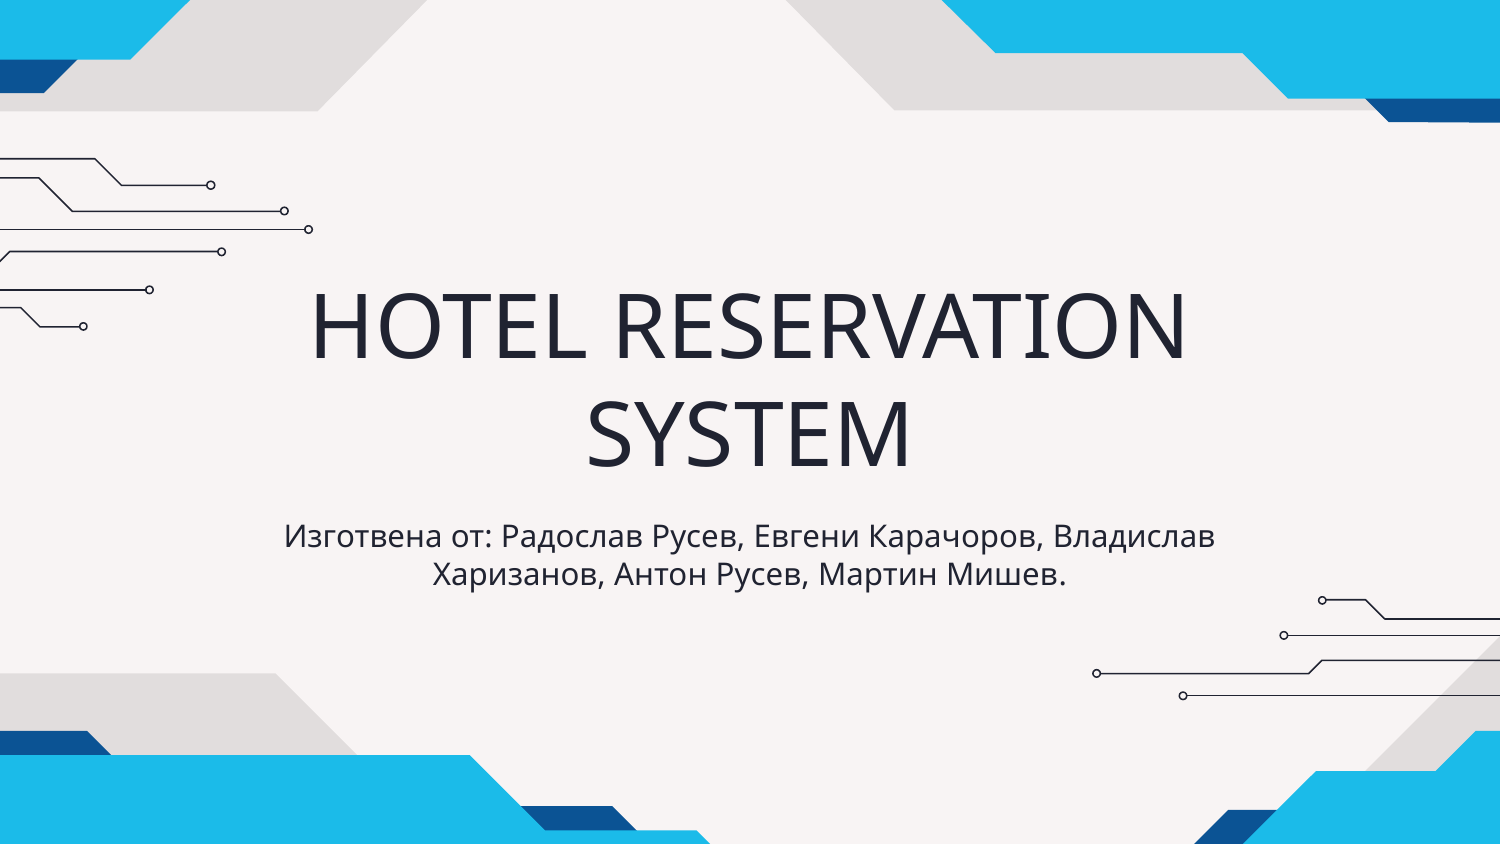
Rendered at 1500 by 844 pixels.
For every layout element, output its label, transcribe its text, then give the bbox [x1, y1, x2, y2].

title HOTEL RESERVATION SYSTEM [228, 234, 1272, 500]
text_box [1092, 596, 1500, 700]
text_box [0, 158, 313, 331]
subtitle Изготвена от: Радослав Русев, Евгени Карачоров, Владислав Харизанов, Антон Русев, Мартин Мишев. [228, 501, 1272, 566]
